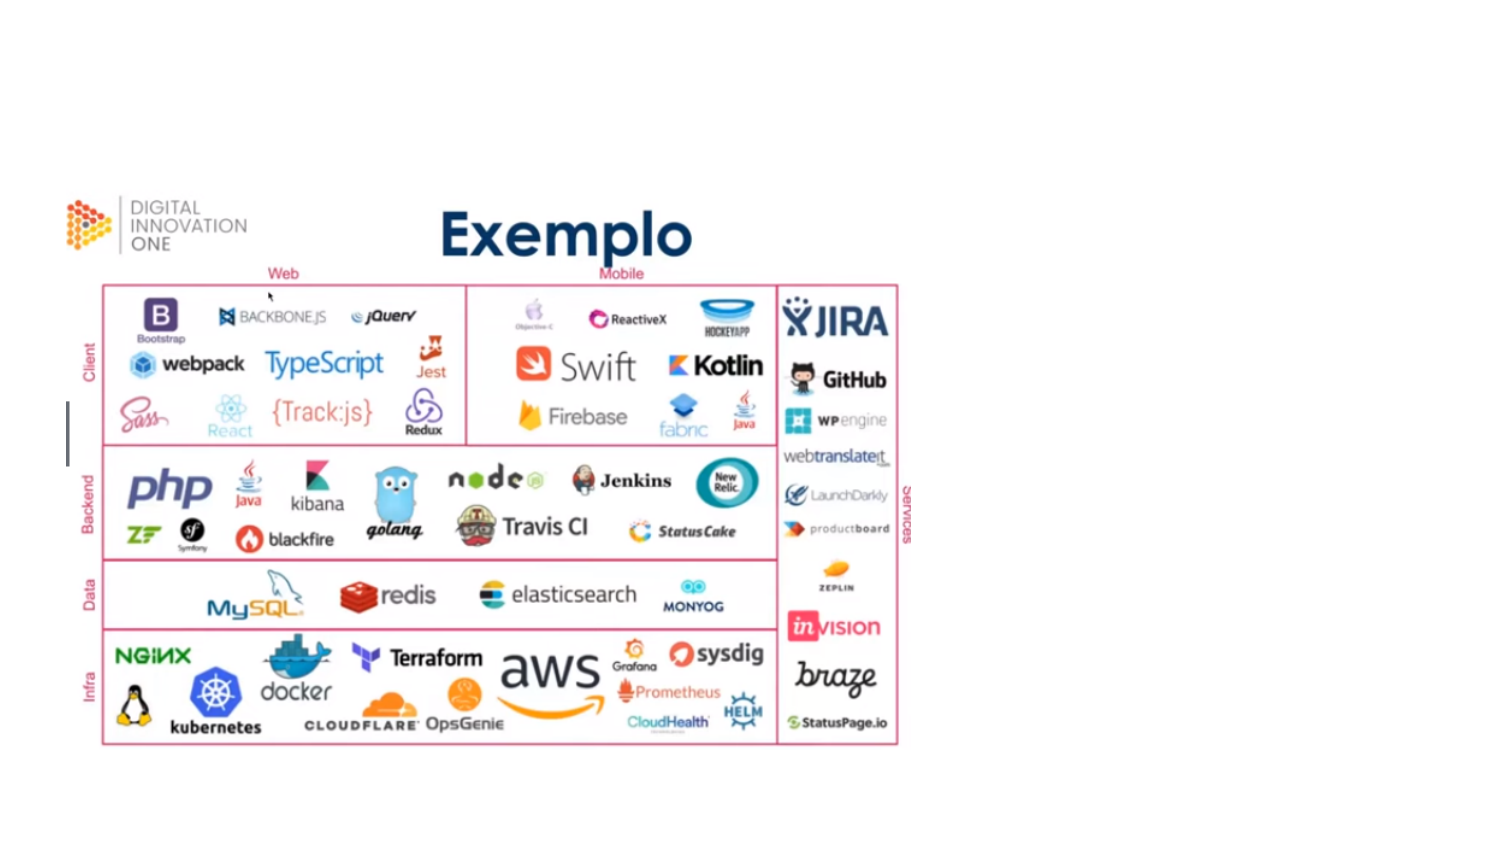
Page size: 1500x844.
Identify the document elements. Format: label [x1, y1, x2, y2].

picture [65, 188, 911, 750]
